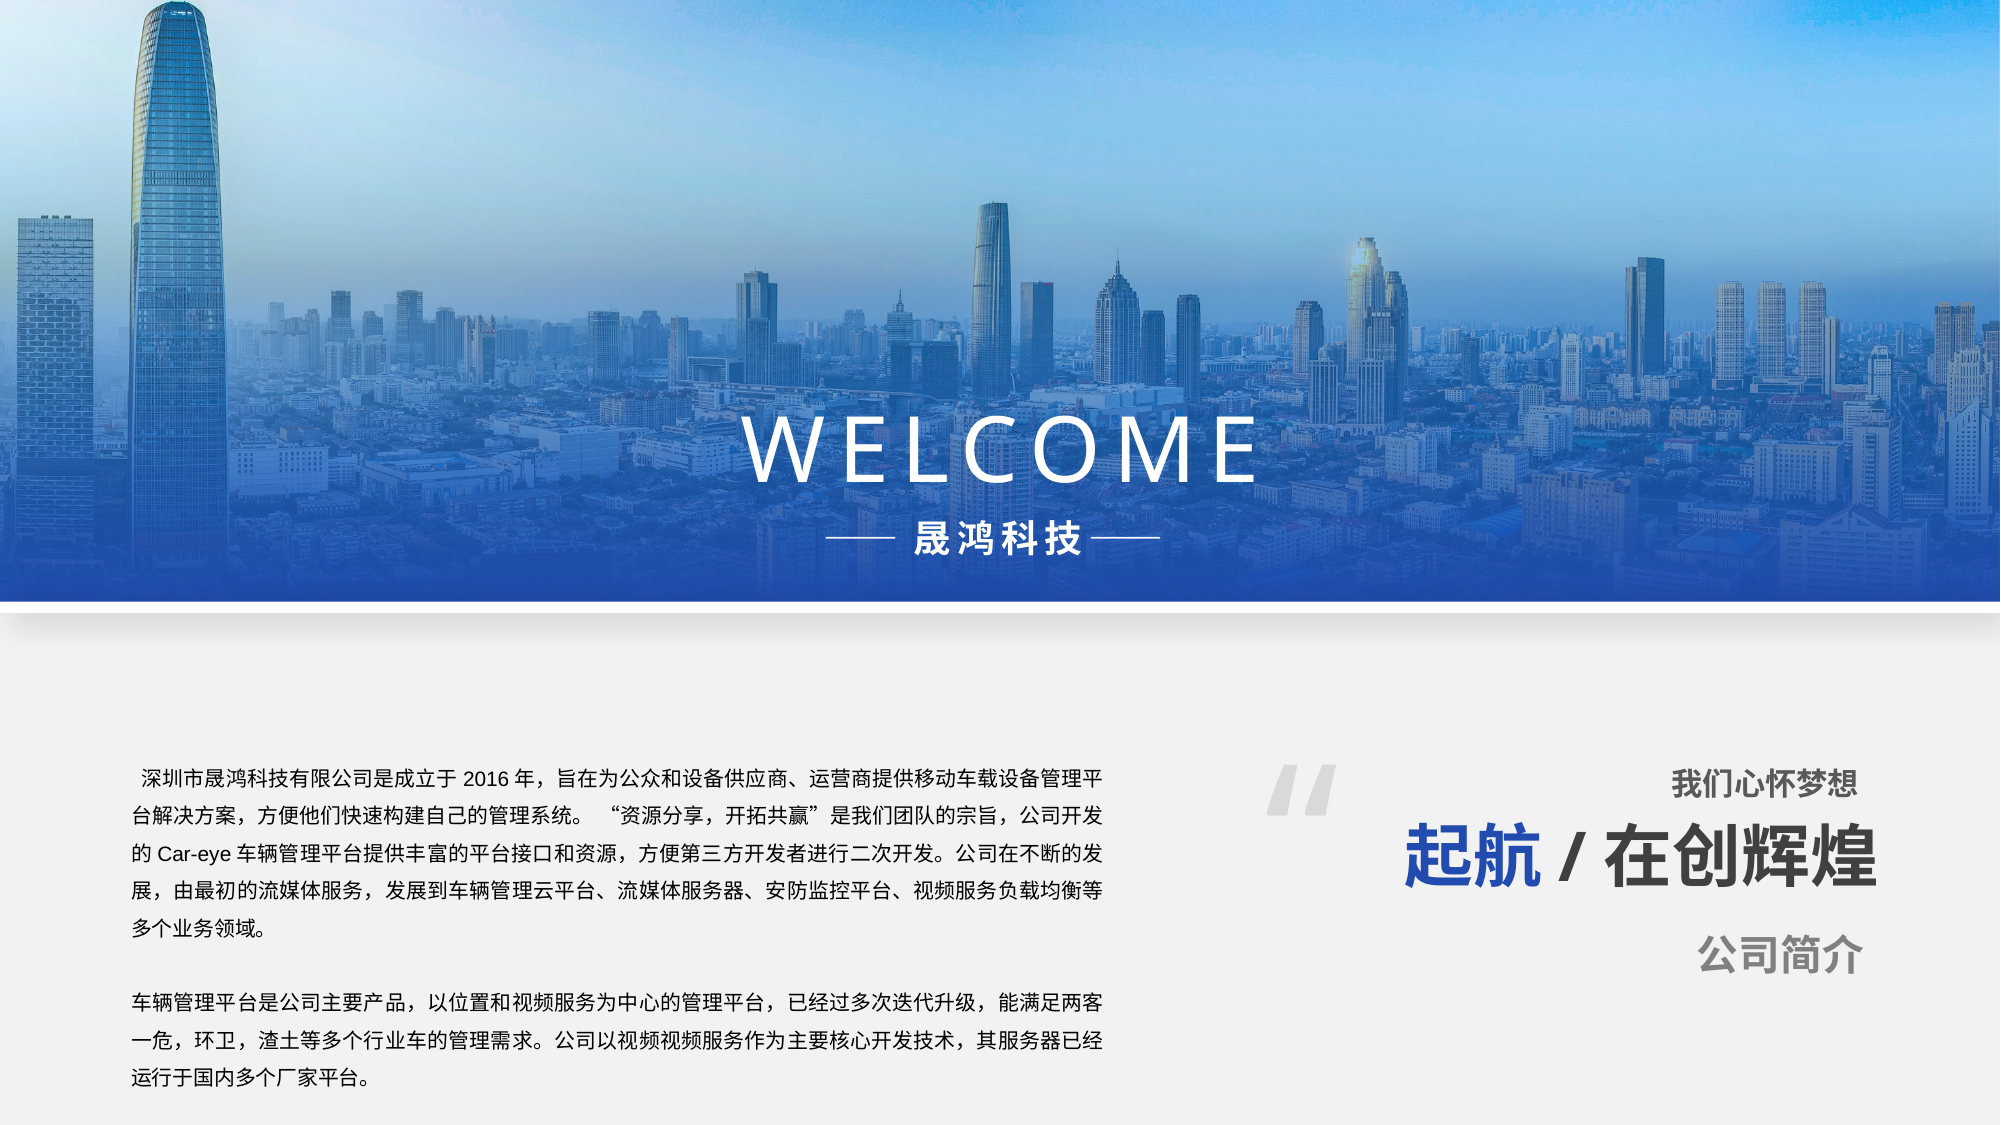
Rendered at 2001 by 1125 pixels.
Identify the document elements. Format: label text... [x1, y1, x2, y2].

text_box 深圳市晟鸿科技有限公司是成立于2016年，旨在为公众和设备供应商、运营商提供移动车载设备管理平台解决方案，方便他们快速构建自己的管理系统。 “资源分享，开拓共赢”是我们团队的宗旨，公司开发的Car-eye车辆管理平台提供丰富的平台接口和资源，方便第三方开发者进行二次开发。公司在不断的发展，由最初的流媒体服务，发展到车辆管理云平台、流媒体服务器、安防监控平台、视频服务负载均衡等多个业务领域。 车辆管理平台是公司主要产品，以位置和视频服务为中心的管理平台，已经过多次迭代升级，能满足两客一危，环卫，渣土等多个行业车的管理需求。公司以视频视频服务作为主要核心开发技术，其服务器已经运行于国内多个厂家平台。 [116, 745, 1119, 1098]
text_box [0, 601, 2000, 614]
text_box 我们心怀梦想 [1656, 757, 1875, 810]
text_box 起航/在创辉煌 [1390, 805, 1894, 903]
text_box “ [1249, 698, 1354, 962]
text_box [0, 0, 2000, 601]
text_box WELCOME [657, 383, 1345, 508]
text_box ——晟鸿科技—— [792, 508, 1195, 568]
text_box 公司简介 [1600, 896, 1879, 987]
